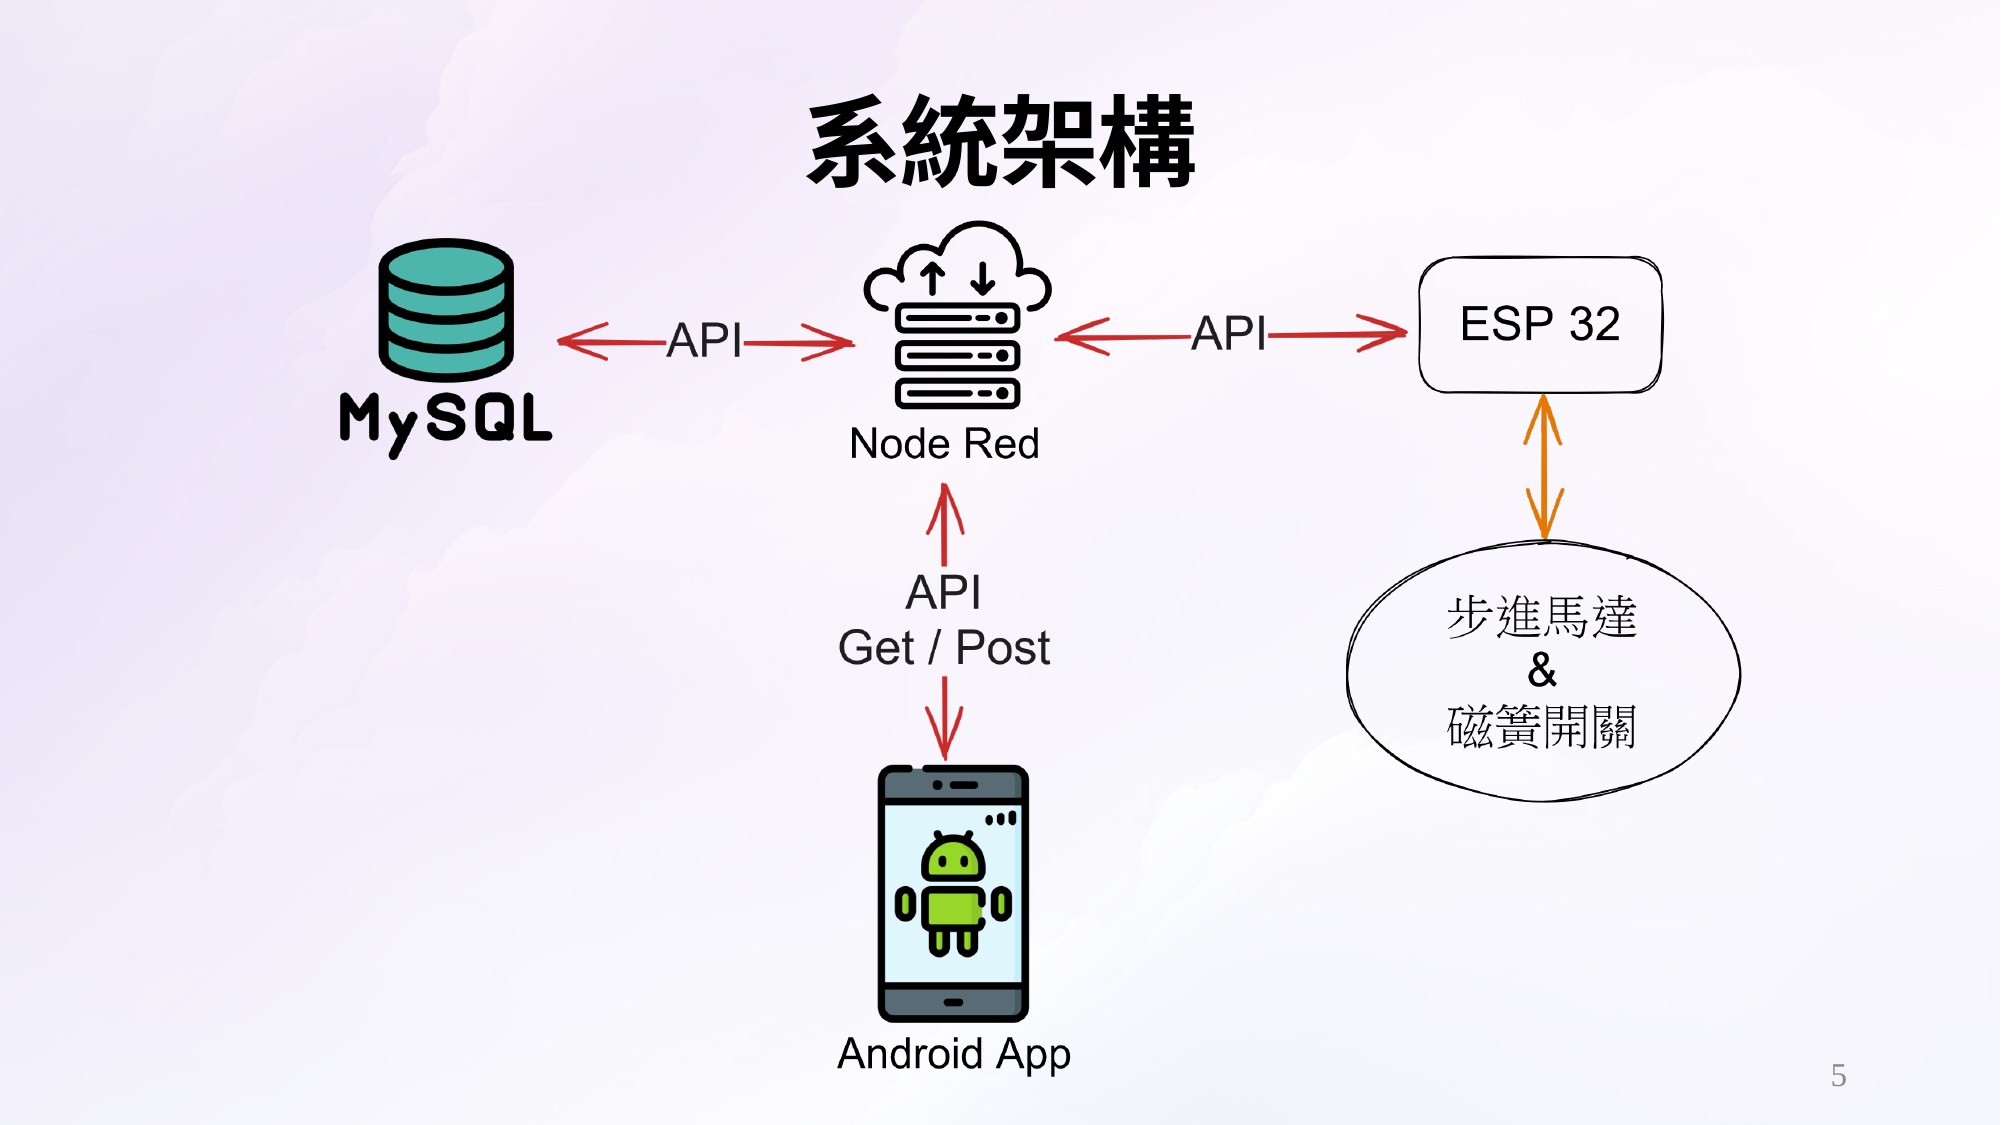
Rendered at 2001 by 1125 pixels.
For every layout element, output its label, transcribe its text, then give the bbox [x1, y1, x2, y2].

picture [0, 0, 2001, 1125]
title 系統架構 [137, 38, 1863, 256]
slide_number 5 [1412, 1042, 1863, 1103]
